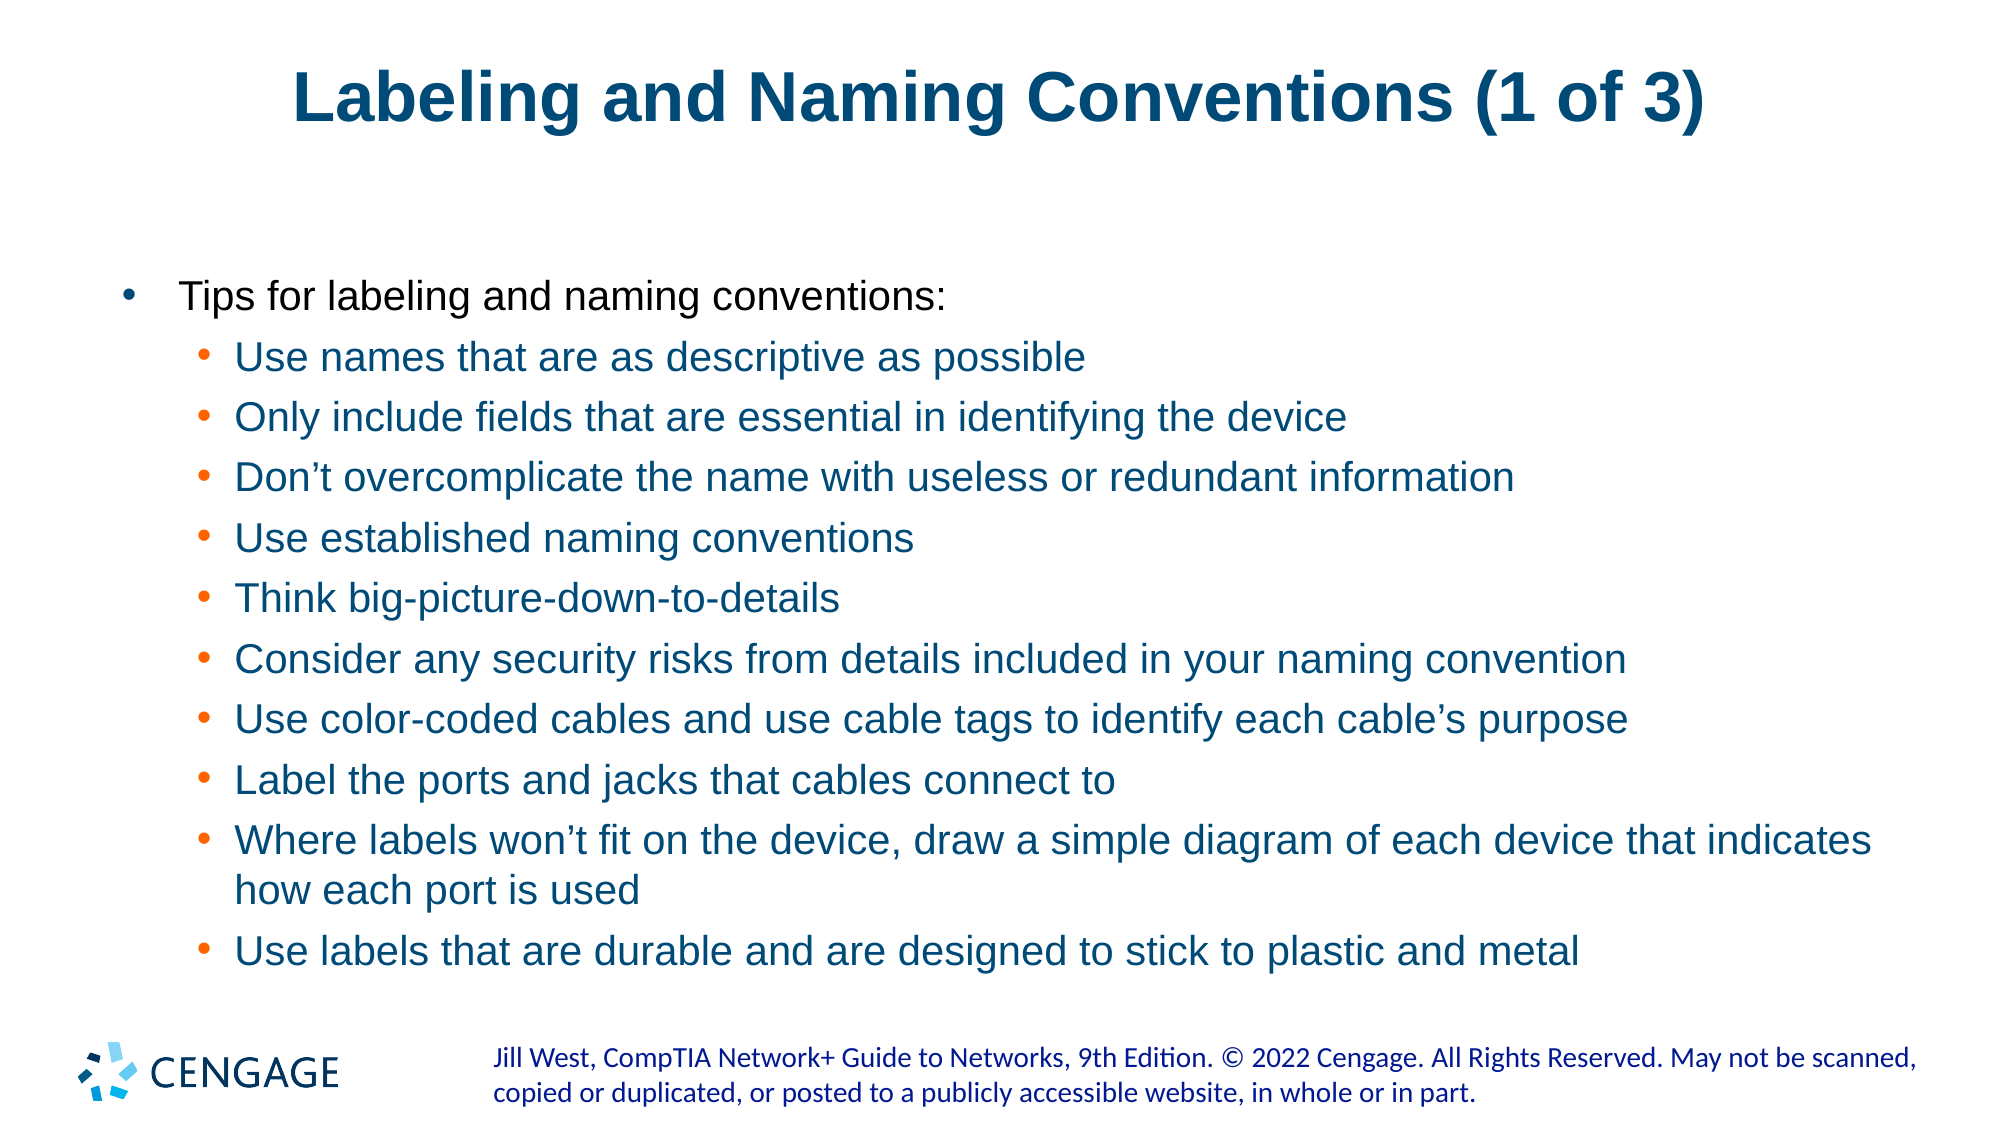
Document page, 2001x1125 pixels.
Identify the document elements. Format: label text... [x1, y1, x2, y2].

picture [78, 1042, 338, 1101]
list Tips for labeling and naming conventions: Use names that are as descriptive as possible Only include fields that are essential in identifying the device Don’t overcomplicate the name with useless or redundant information Use established naming conventions Think big-picture-down-to-details Consider any security risks from details included in your naming convention Use color-coded cables and use cable tags to identify each cable’s purpose Label the ports and jacks that cables connect to Where labels won’t fit on the device, draw a simple diagram of each device that indicates how each port is used Use labels that are durable and are designed to stick to plastic and metal [121, 268, 1880, 990]
title Labeling and Naming Conventions (1 of 3) [137, 59, 1863, 171]
